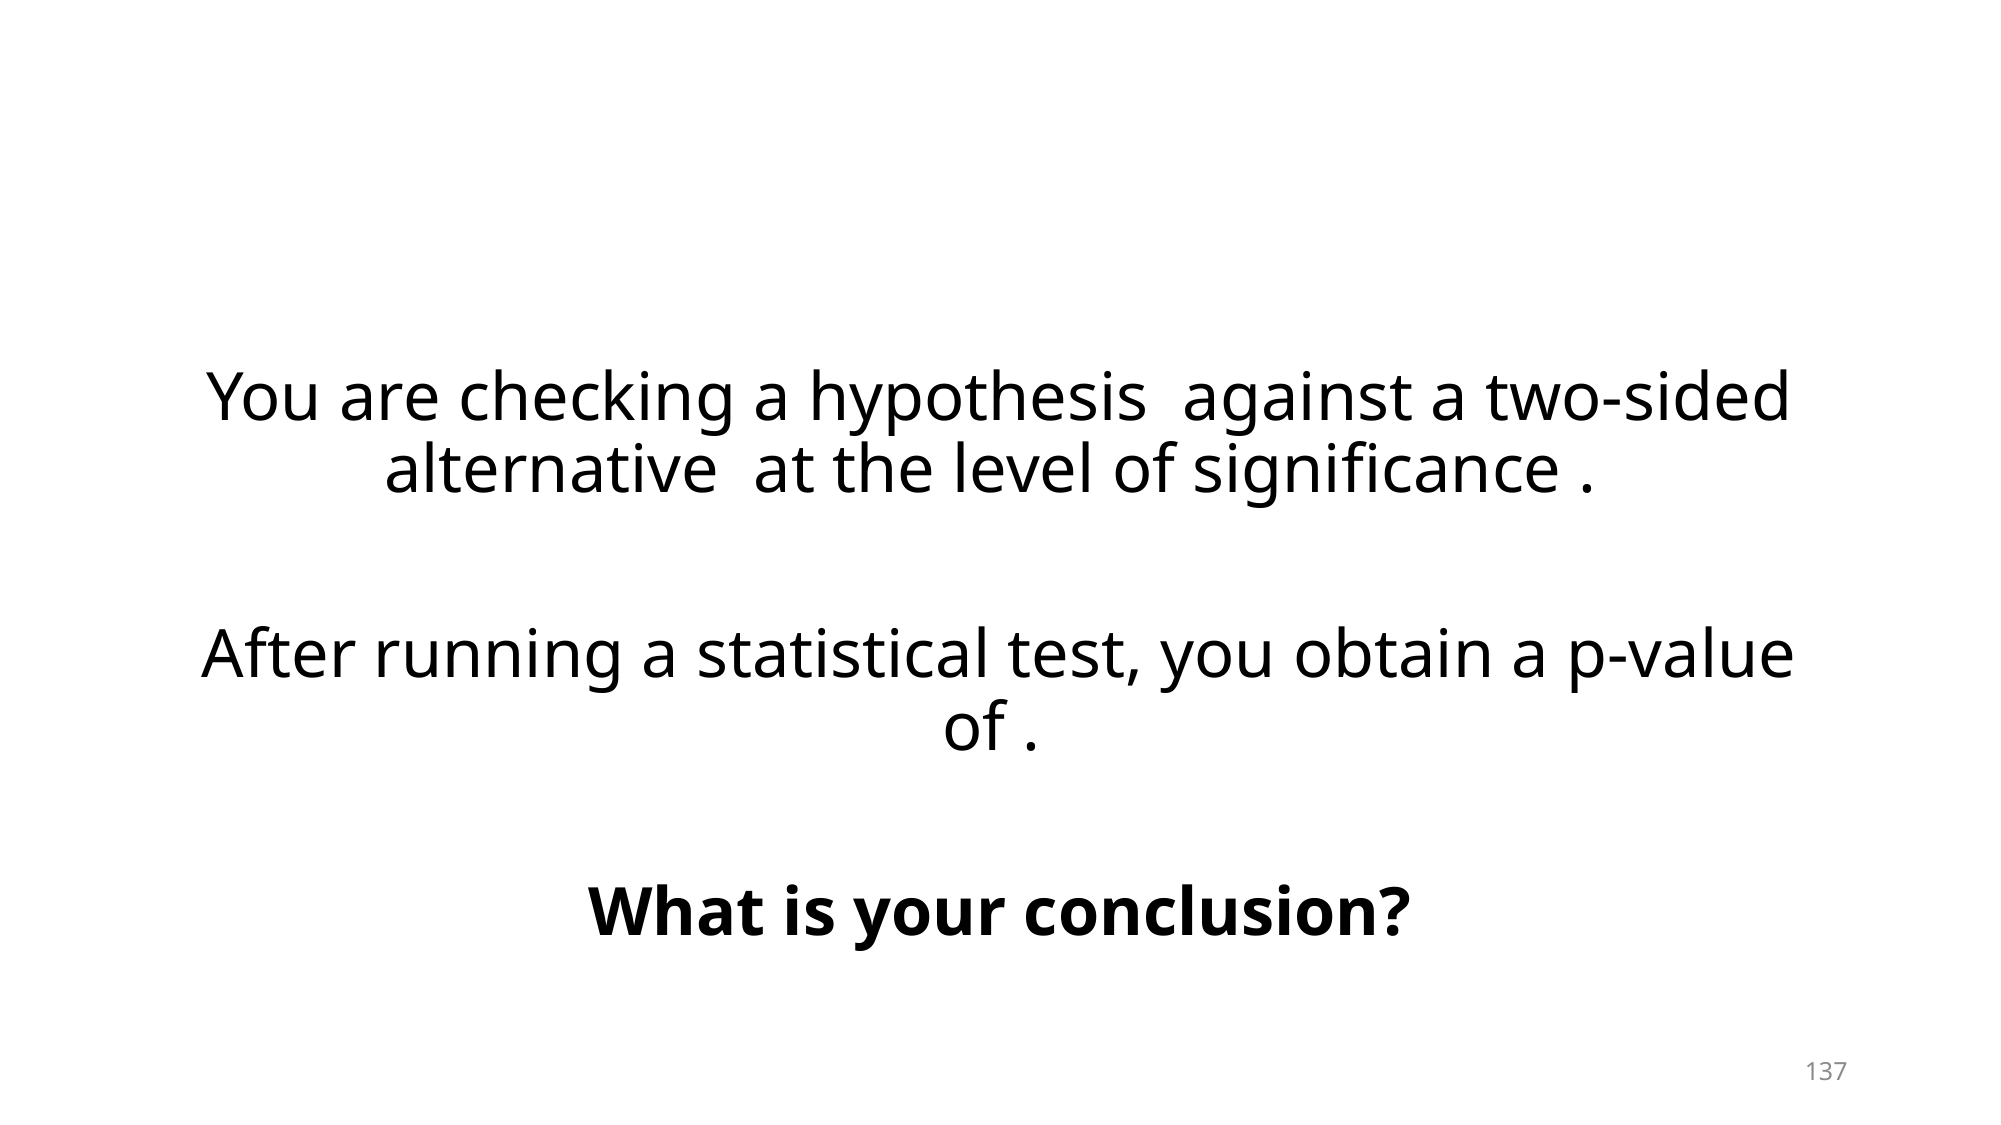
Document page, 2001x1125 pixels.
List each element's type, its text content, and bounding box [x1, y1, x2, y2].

slide_number 137 [1412, 1042, 1863, 1103]
